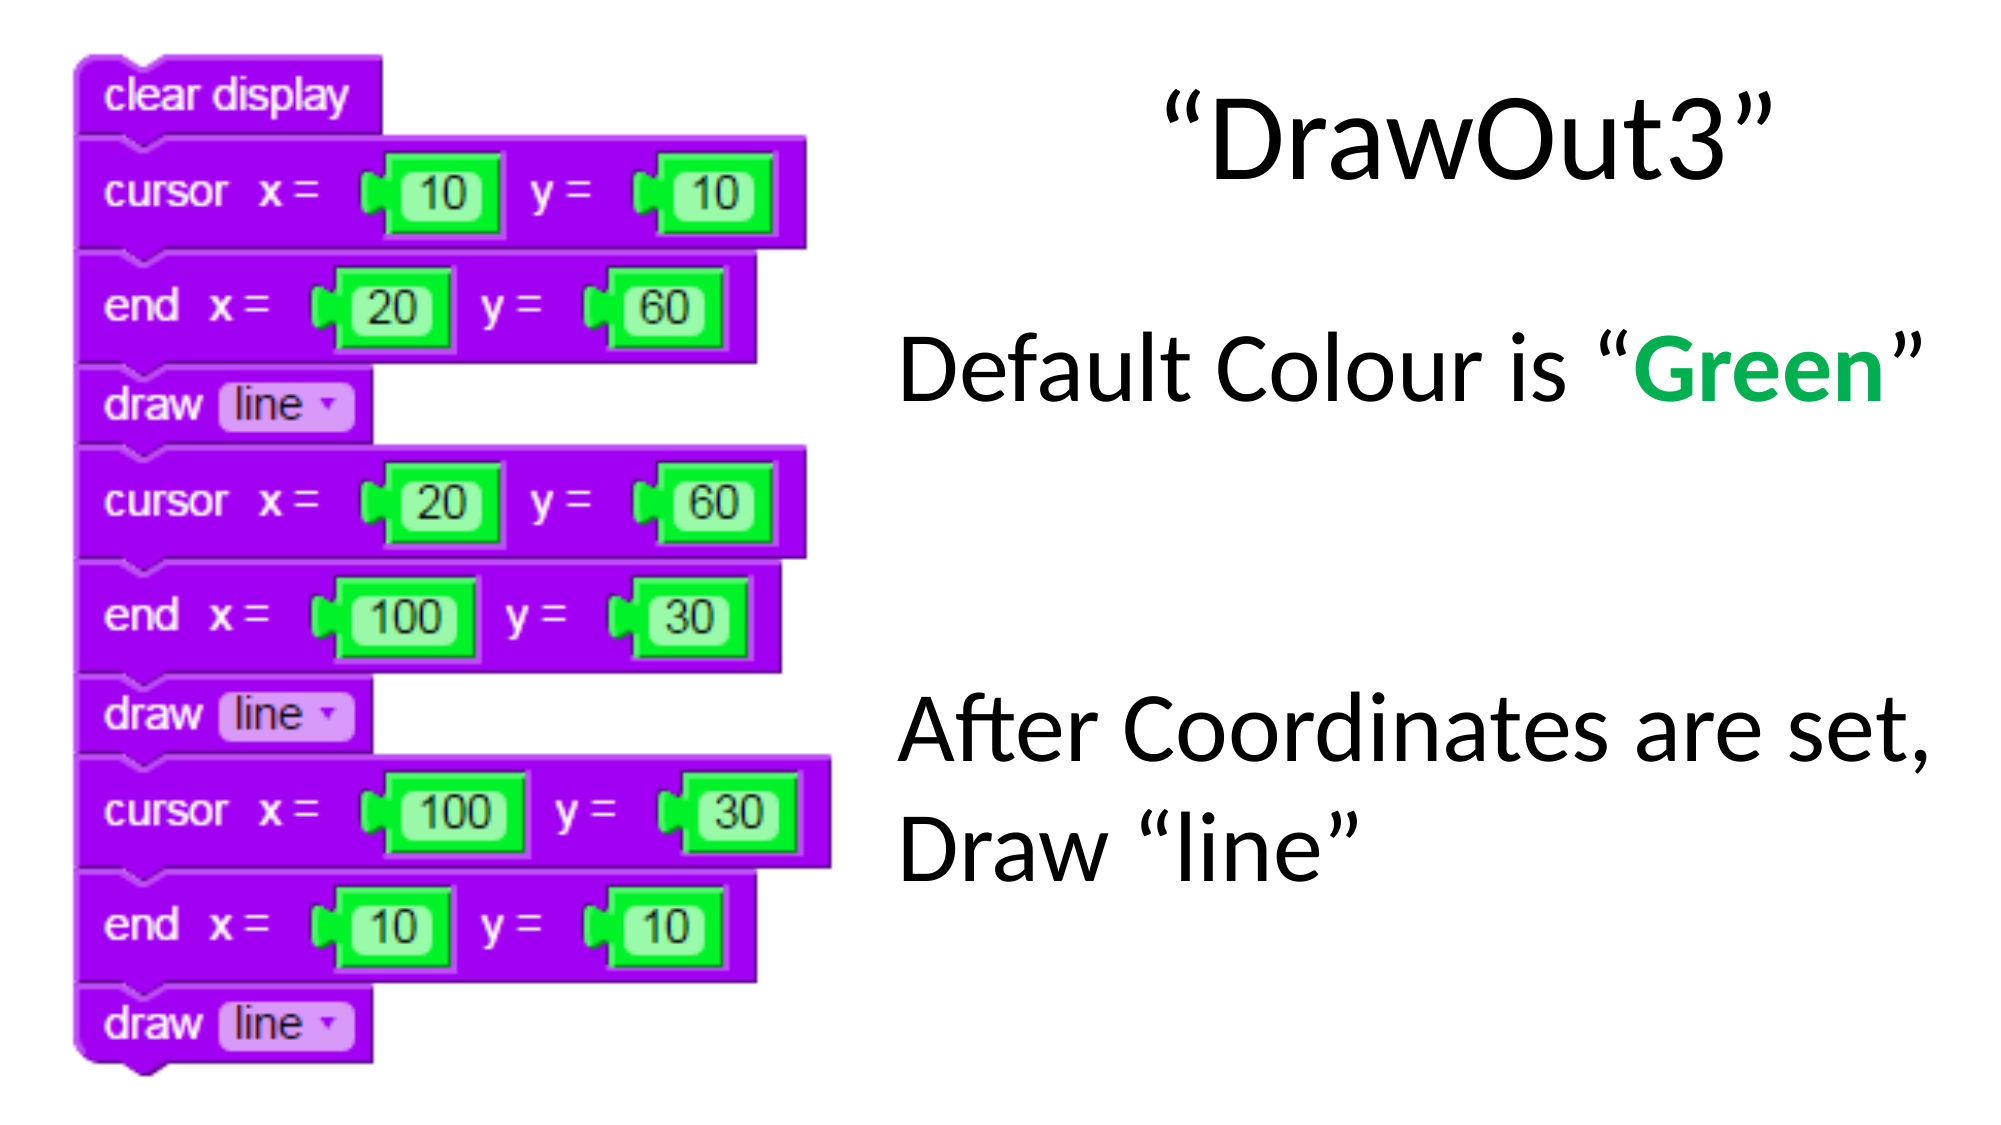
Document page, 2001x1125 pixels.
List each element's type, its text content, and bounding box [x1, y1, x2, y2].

picture [37, 32, 851, 1101]
text_box “DrawOut3” [1141, 47, 1795, 213]
text_box Default Colour is “Green” After Coordinates are set, Draw “line” [882, 294, 1972, 909]
